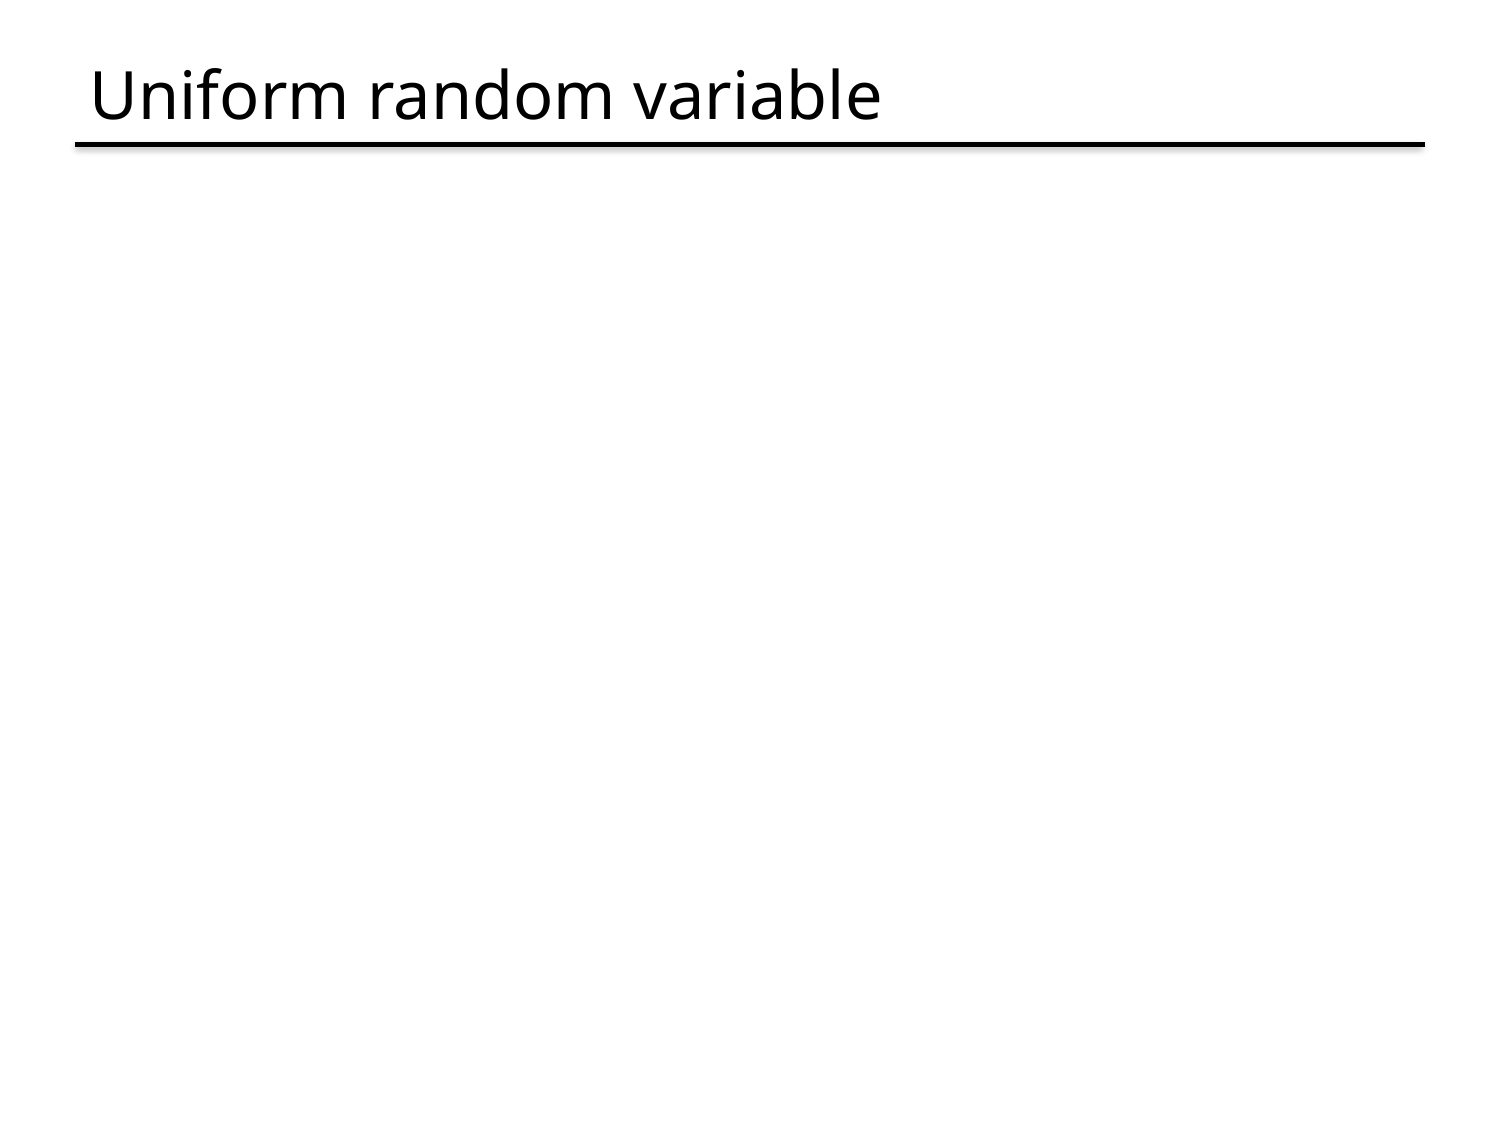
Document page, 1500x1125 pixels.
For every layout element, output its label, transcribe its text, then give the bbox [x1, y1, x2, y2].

title Uniform random variable [75, 45, 1425, 145]
